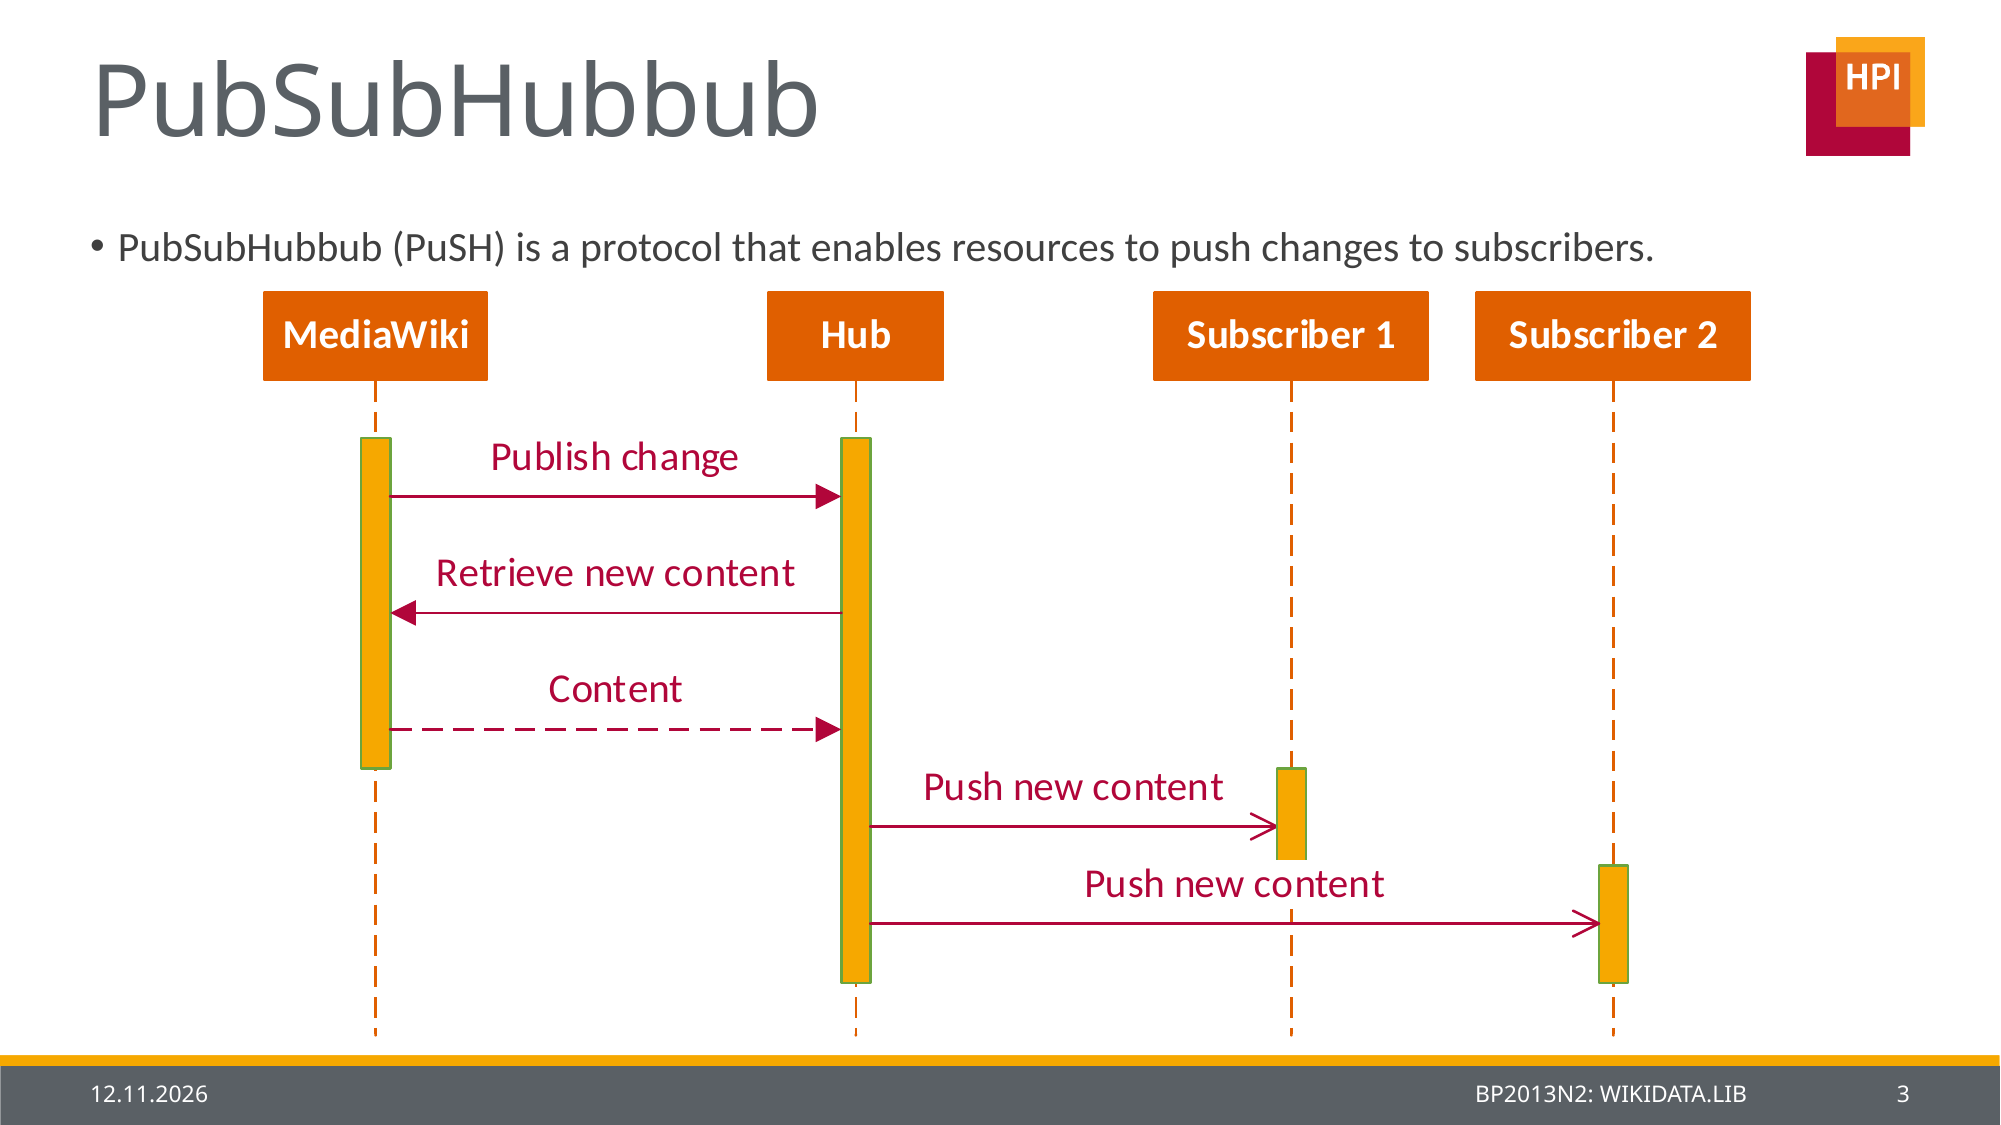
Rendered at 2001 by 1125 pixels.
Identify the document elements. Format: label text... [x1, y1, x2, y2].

list PubSubHubbub (PuSH) is a protocol that enables resources to push changes to subscribers. [75, 217, 1925, 997]
picture [1806, 37, 1925, 156]
footer BP2013N2: WIKIDATA.LIB [238, 1065, 1763, 1125]
title PubSubHubbub [75, 0, 1732, 165]
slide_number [75, 1065, 233, 1125]
slide_number 3 [1768, 1065, 1926, 1125]
picture [257, 286, 1753, 1038]
